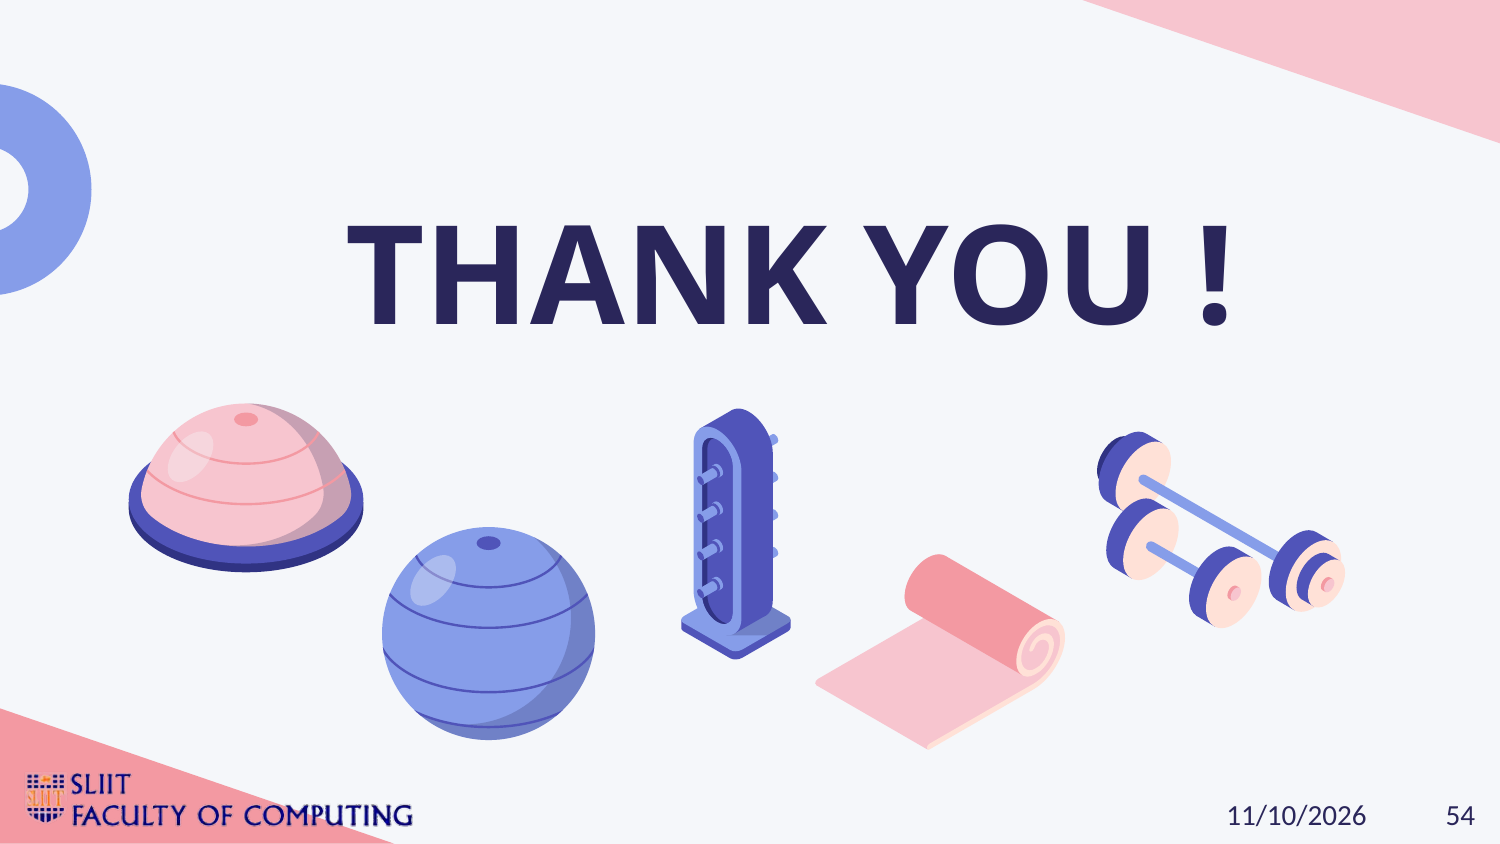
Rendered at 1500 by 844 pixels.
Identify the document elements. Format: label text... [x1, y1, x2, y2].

picture [0, 736, 422, 844]
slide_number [1196, 784, 1397, 844]
title THANK YOU ! [250, 171, 1331, 336]
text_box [814, 554, 1067, 751]
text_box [117, 403, 376, 573]
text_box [679, 408, 792, 660]
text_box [1096, 431, 1346, 629]
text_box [381, 526, 596, 741]
slide_number 54 [1424, 783, 1491, 844]
